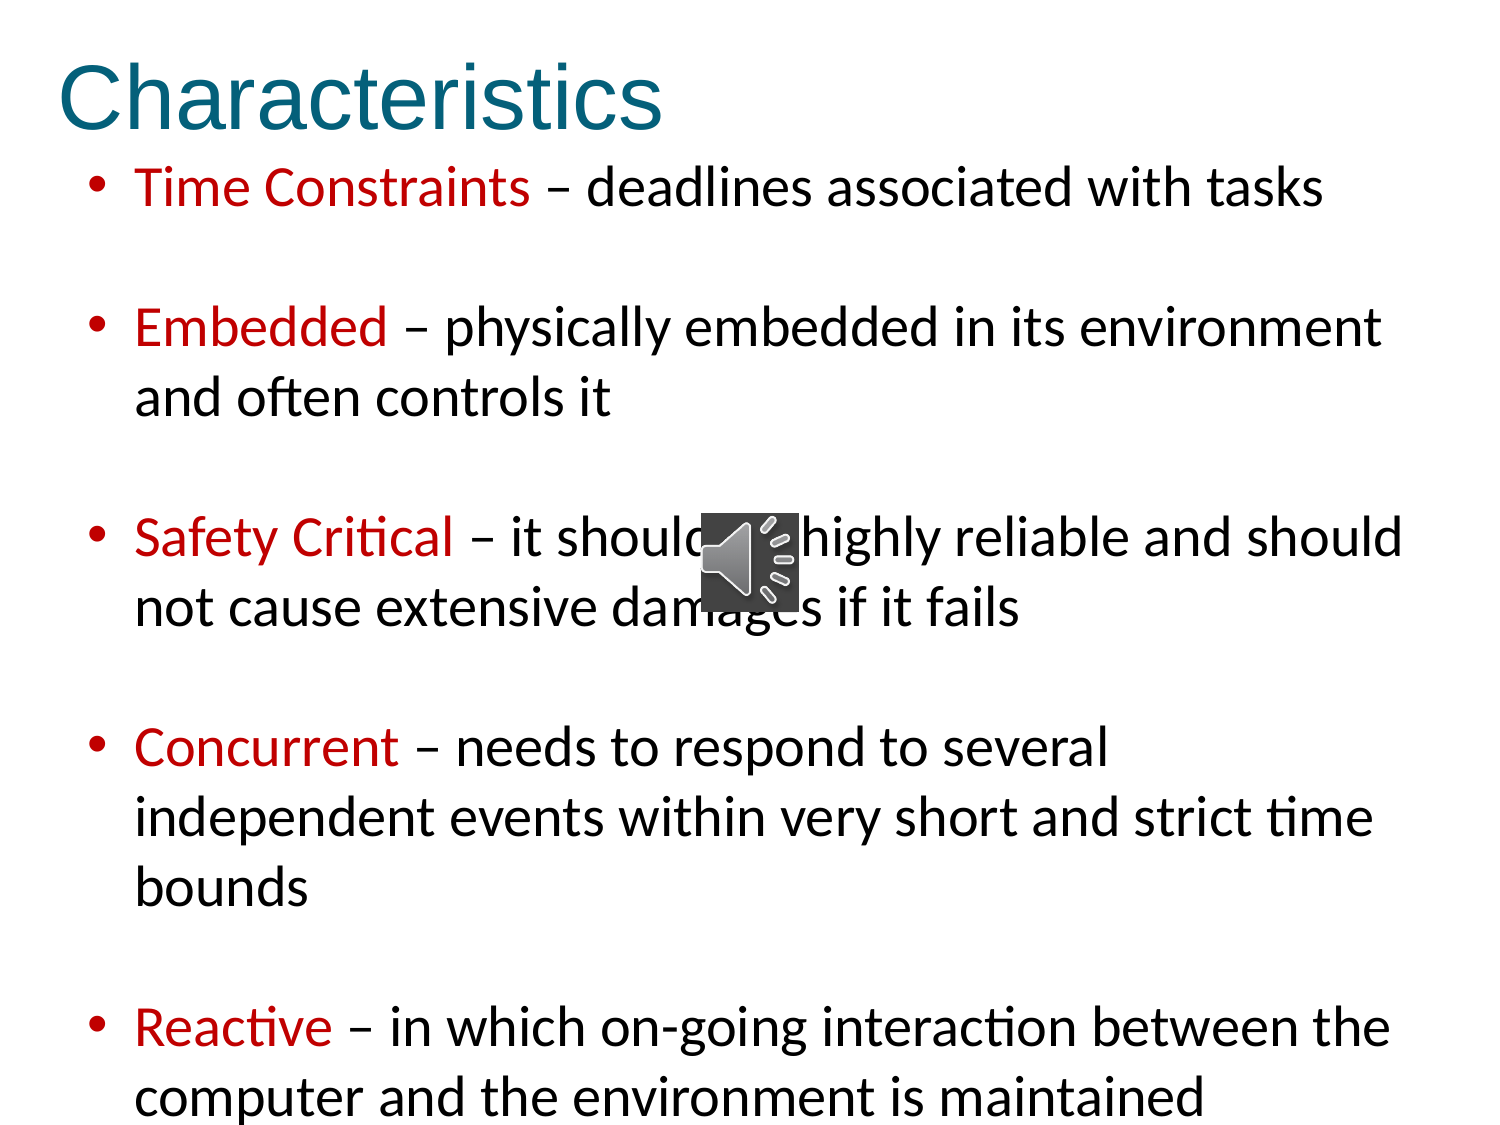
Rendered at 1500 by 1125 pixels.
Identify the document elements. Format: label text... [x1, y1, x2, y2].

picture [699, 512, 801, 613]
list Time Constraints – deadlines associated with tasks Embedded – physically embedded in its environment and often controls it Safety Critical – it should be highly reliable and should not cause extensive damages if it fails Concurrent – needs to respond to several independent events within very short and strict time bounds Reactive – in which on-going interaction between the computer and the environment is maintained [87, 148, 1412, 1125]
title Characteristics [57, 37, 1413, 149]
